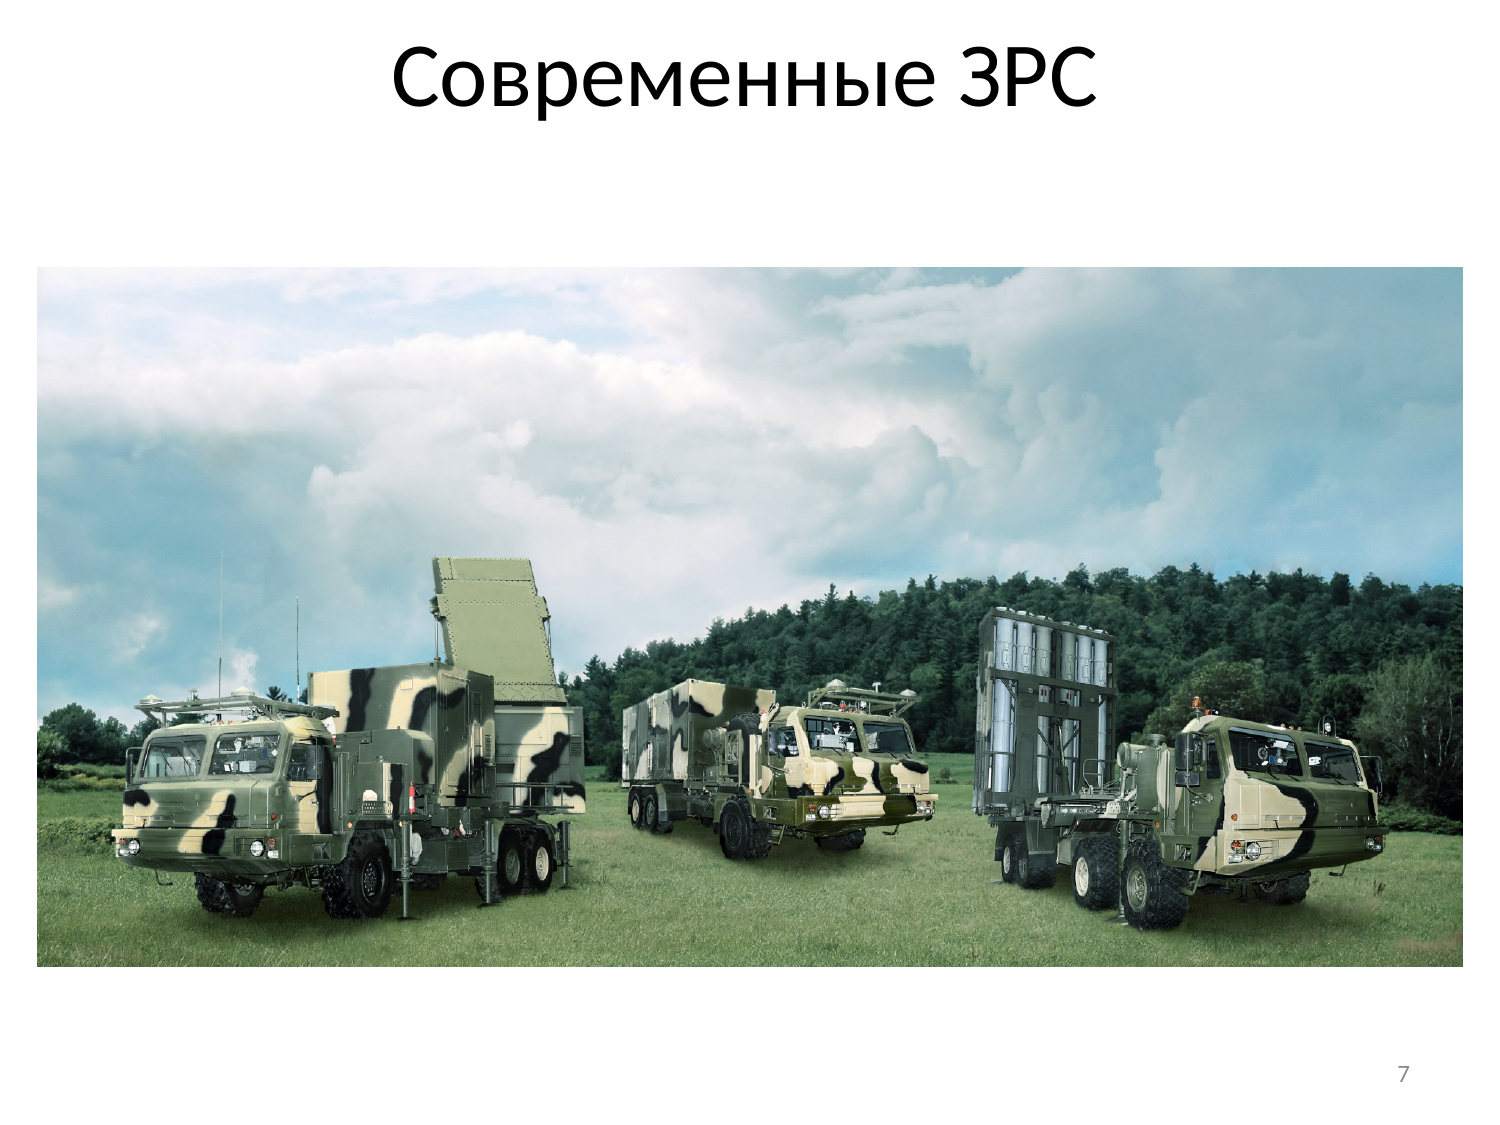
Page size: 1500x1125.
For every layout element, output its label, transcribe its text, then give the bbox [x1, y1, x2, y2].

title Современные ЗРС [70, 1, 1421, 138]
slide_number 7 [1074, 1042, 1425, 1103]
picture [37, 266, 1463, 967]
